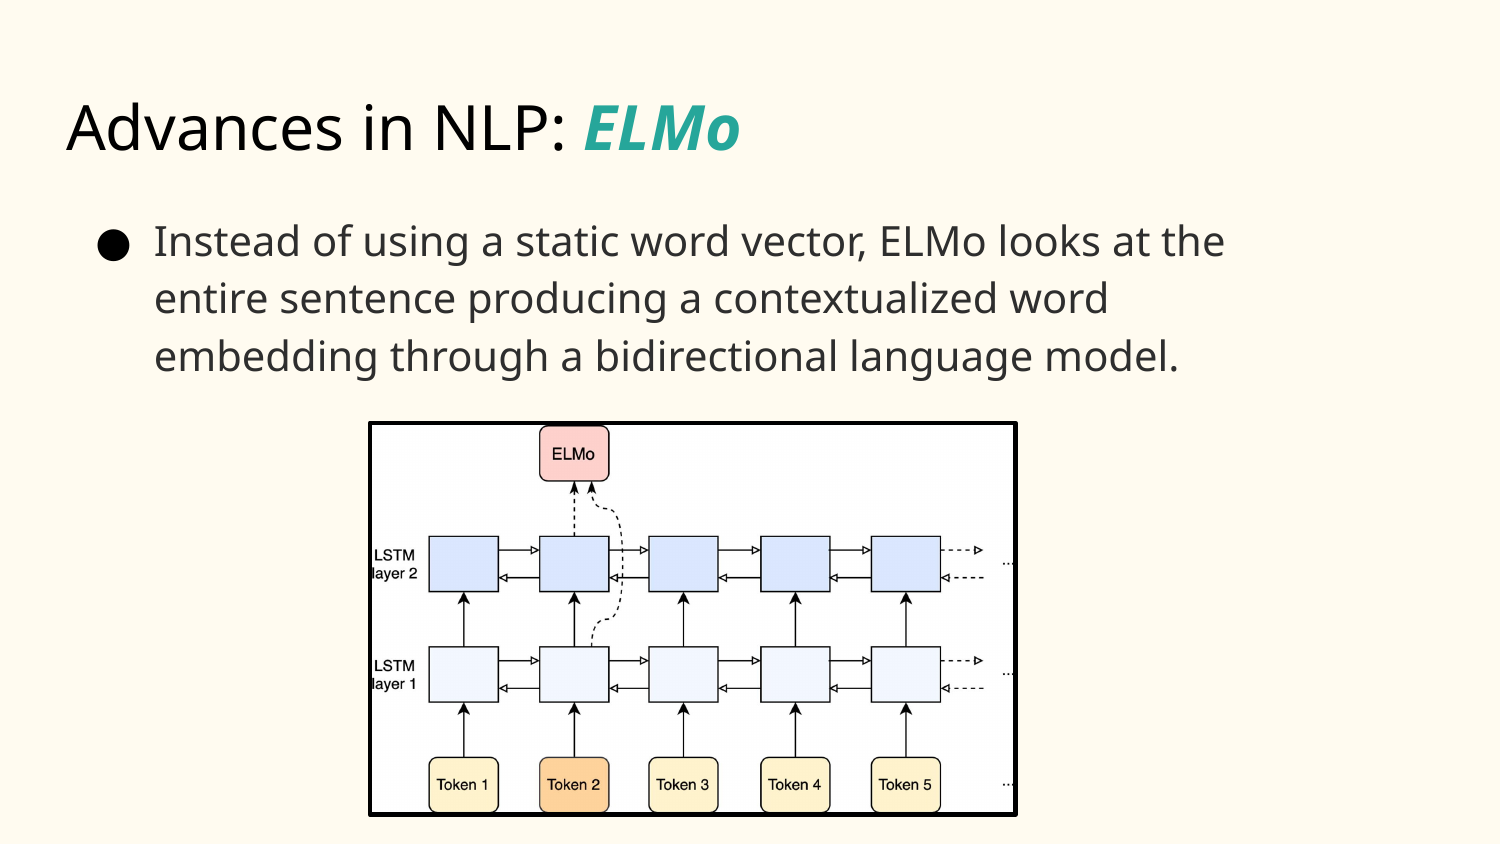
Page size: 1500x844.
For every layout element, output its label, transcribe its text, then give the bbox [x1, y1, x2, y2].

list Instead of using a static word vector, ELMo looks at the entire sentence producing a contextualized word embedding through a bidirectional language model. [63, 192, 1322, 407]
title Advances in NLP: ELMo [51, 72, 1449, 174]
picture [372, 424, 1014, 813]
